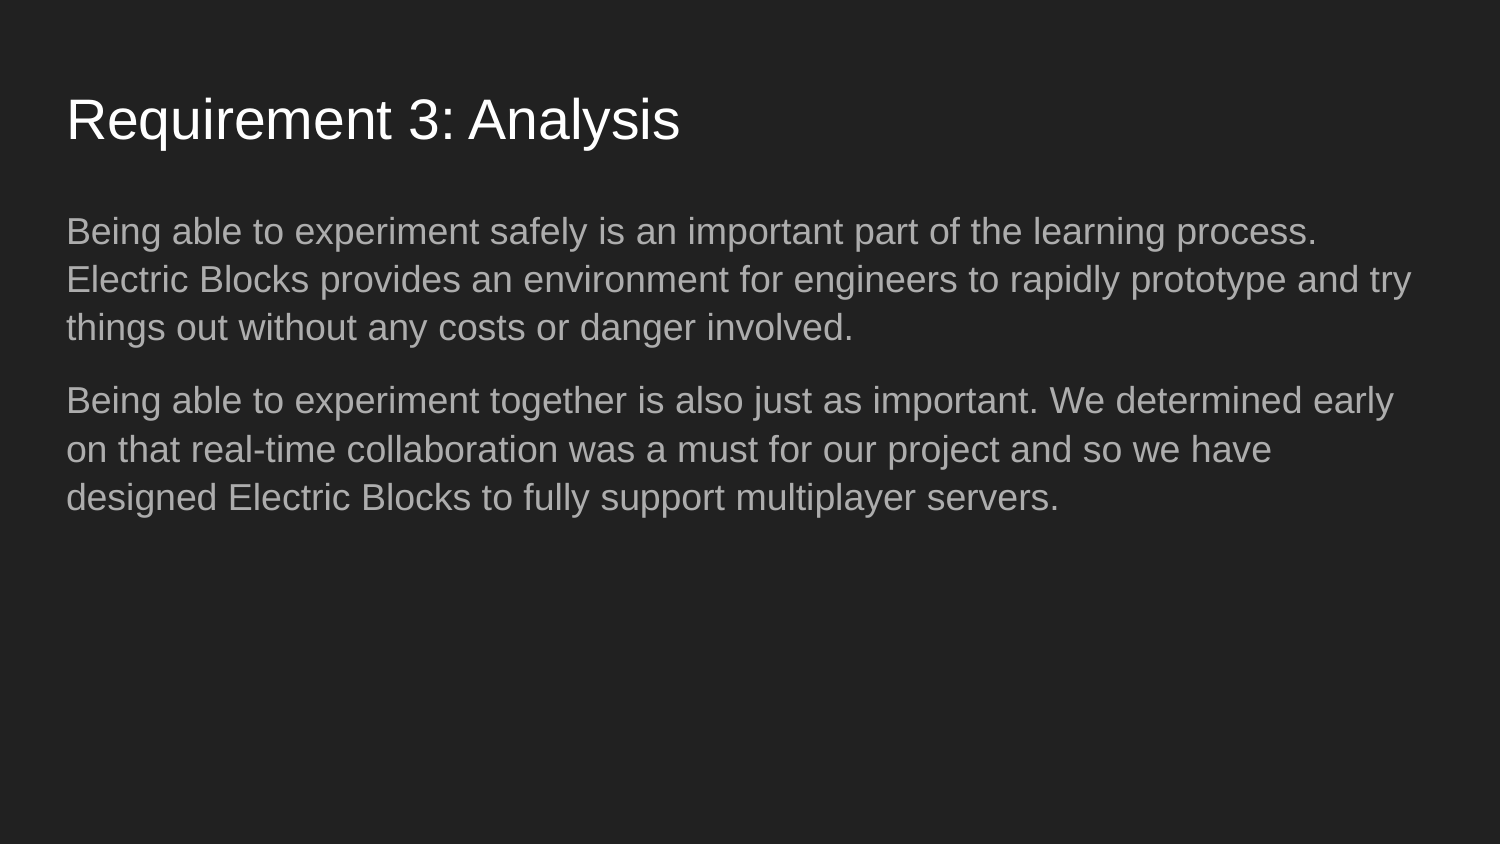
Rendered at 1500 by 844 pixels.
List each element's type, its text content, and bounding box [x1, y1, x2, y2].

list Being able to experiment safely is an important part of the learning process. Electric Blocks provides an environment for engineers to rapidly prototype and try things out without any costs or danger involved. Being able to experiment together is also just as important. We determined early on that real-time collaboration was a must for our project and so we have designed Electric Blocks to fully support multiplayer servers. [51, 189, 1449, 750]
title Requirement 3: Analysis [51, 72, 1449, 167]
